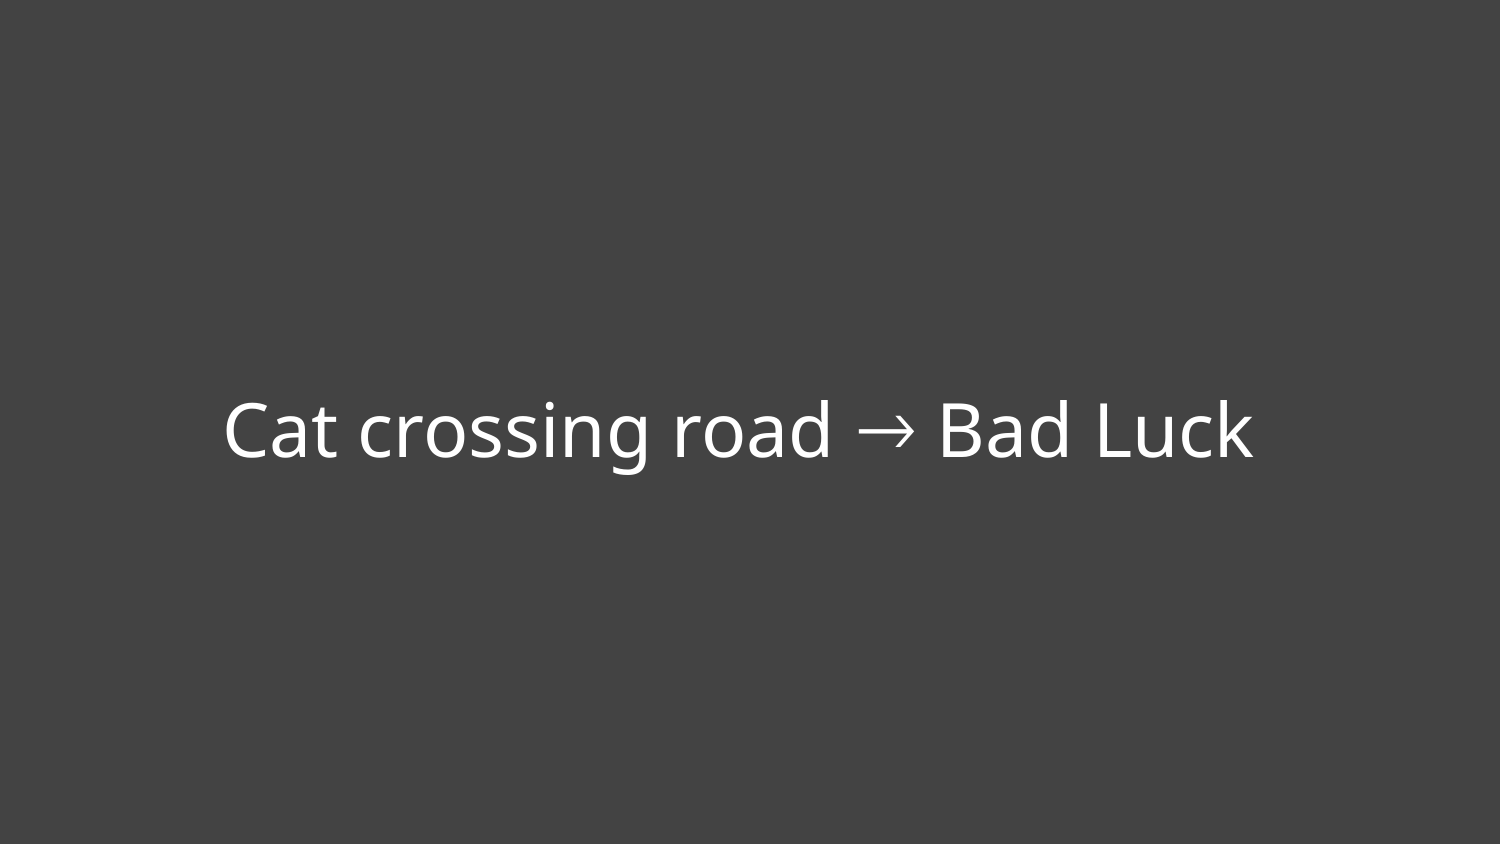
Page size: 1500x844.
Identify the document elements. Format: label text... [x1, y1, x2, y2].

title Cat crossing road 🡒 Bad Luck [39, 251, 1438, 515]
